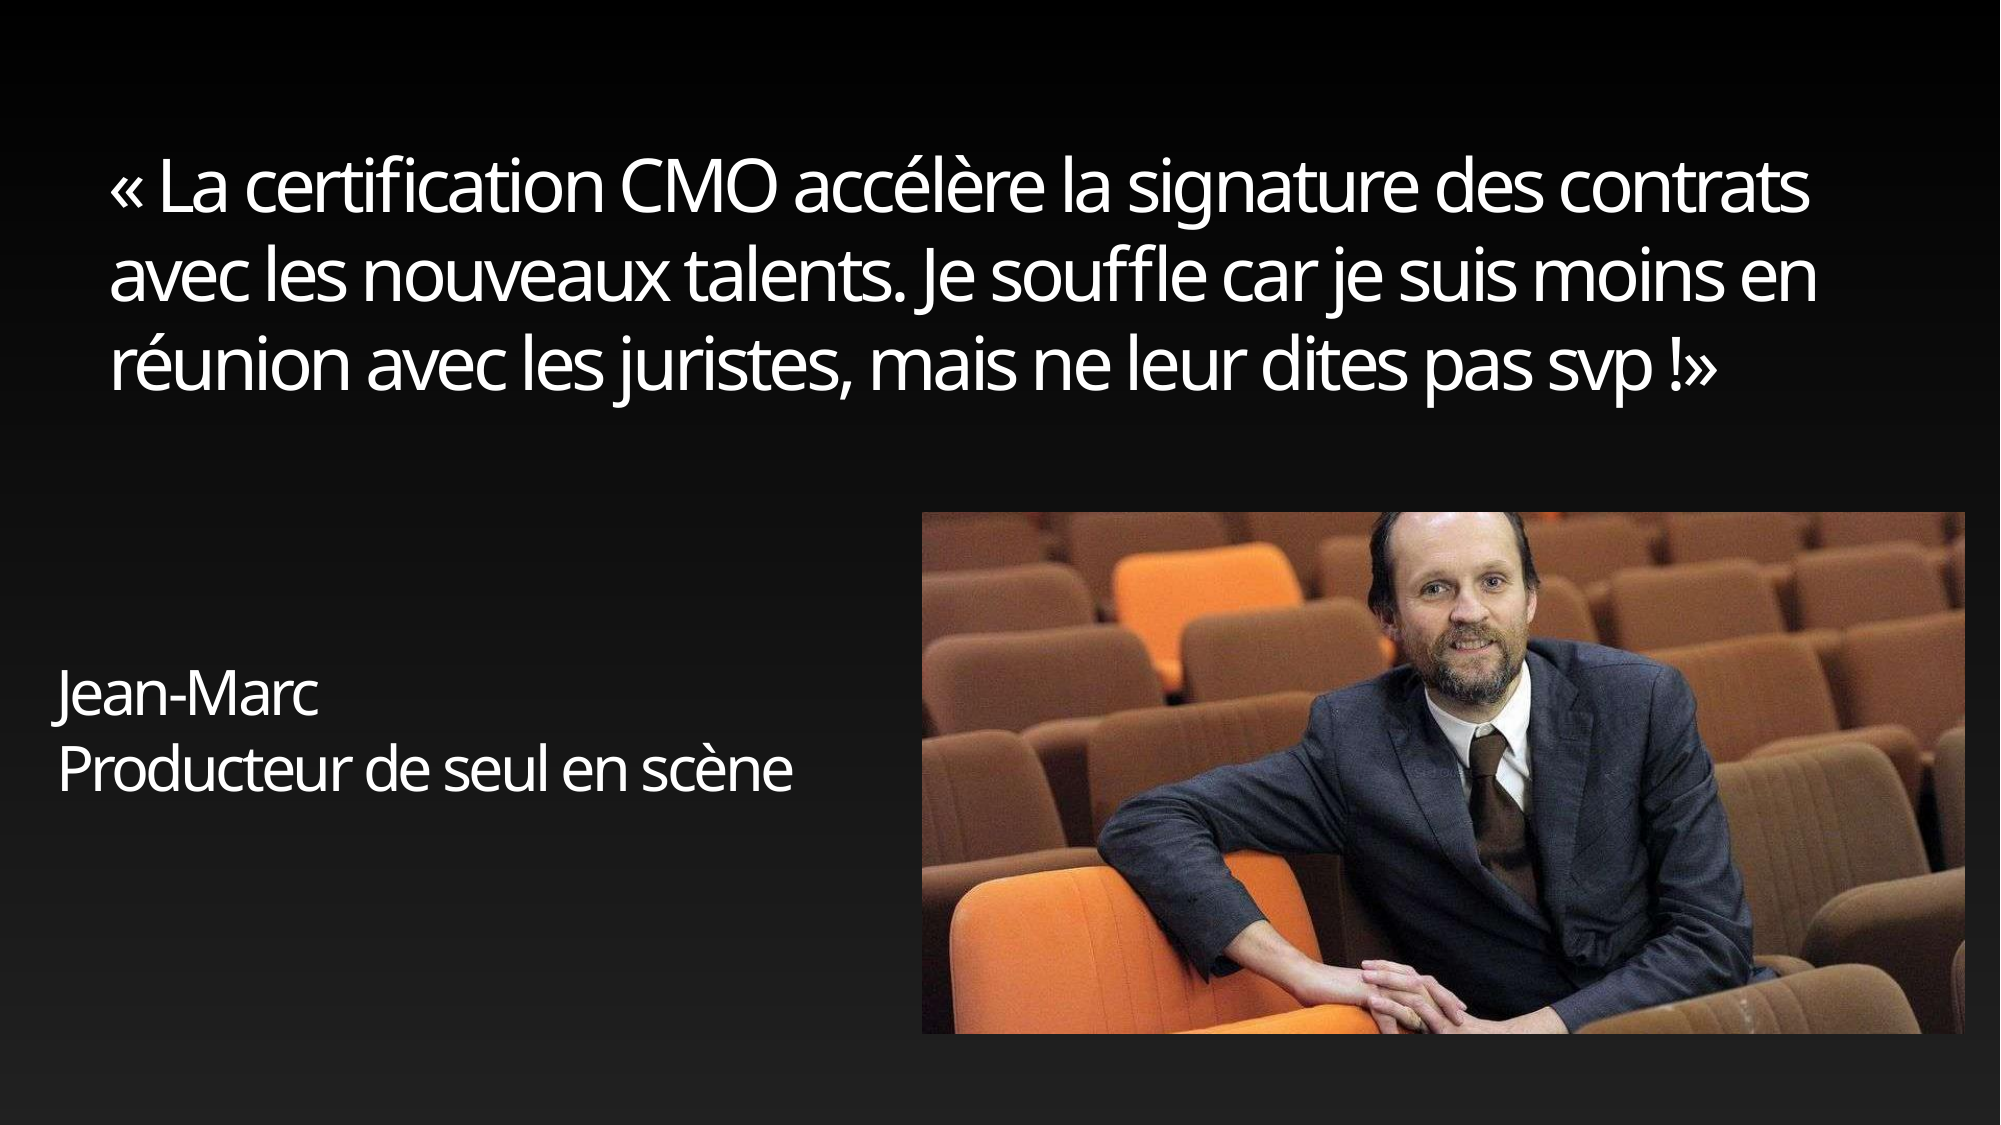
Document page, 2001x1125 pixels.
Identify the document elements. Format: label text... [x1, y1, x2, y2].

text_box « La certification CMO accélère la signature des contrats avec les nouveaux talents. Je souffle car je suis moins en réunion avec les juristes, mais ne leur dites pas svp !» [104, 79, 1896, 464]
text_box Jean-Marc Producteur de seul en scène [51, 632, 830, 825]
picture [922, 512, 1965, 1034]
